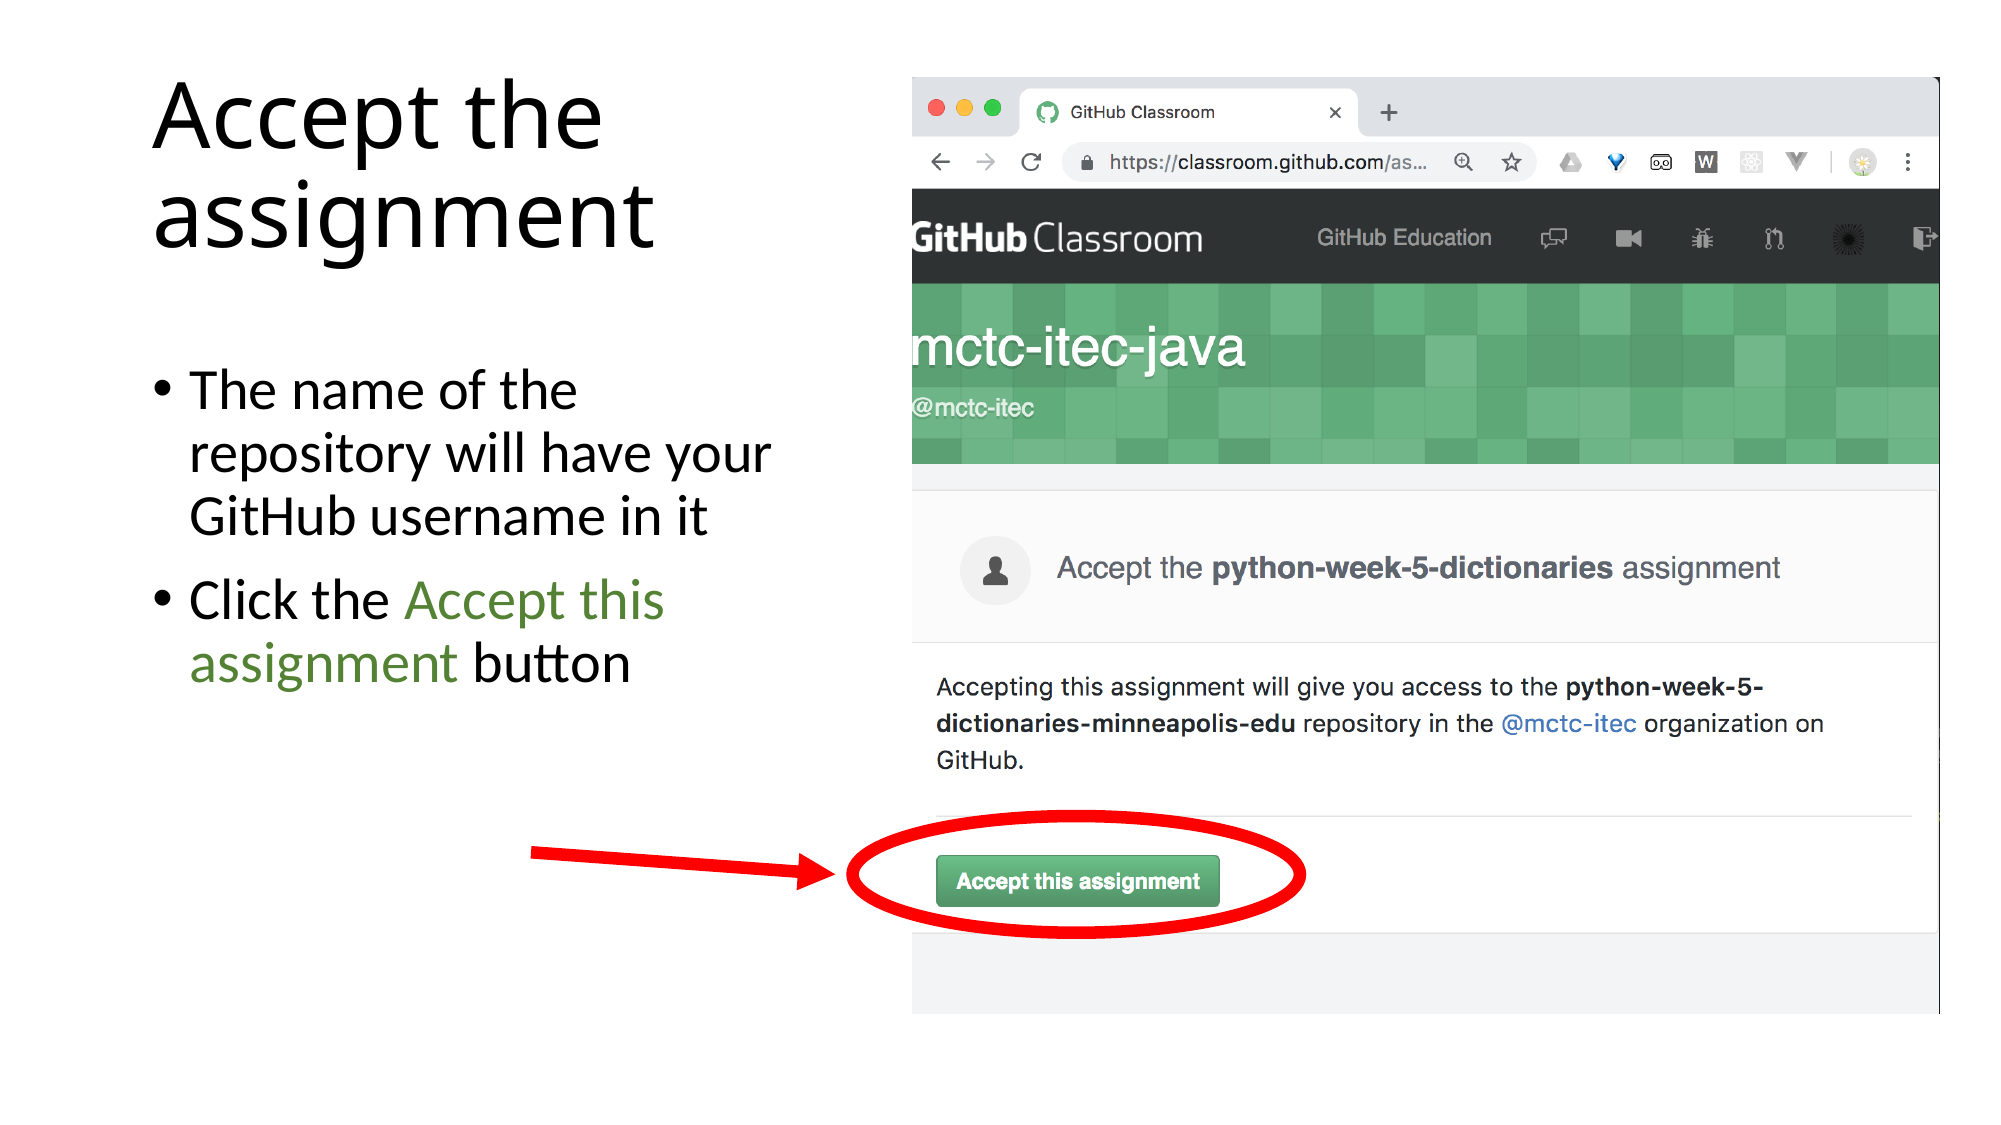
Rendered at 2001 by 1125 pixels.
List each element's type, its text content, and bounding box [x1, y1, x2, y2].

list The name of the repository will have your GitHub username in it Click the Accept this assignment button [137, 351, 814, 1008]
text_box [851, 833, 912, 916]
picture [912, 77, 1940, 1014]
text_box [530, 852, 836, 875]
title Accept the assignment [137, 59, 878, 278]
